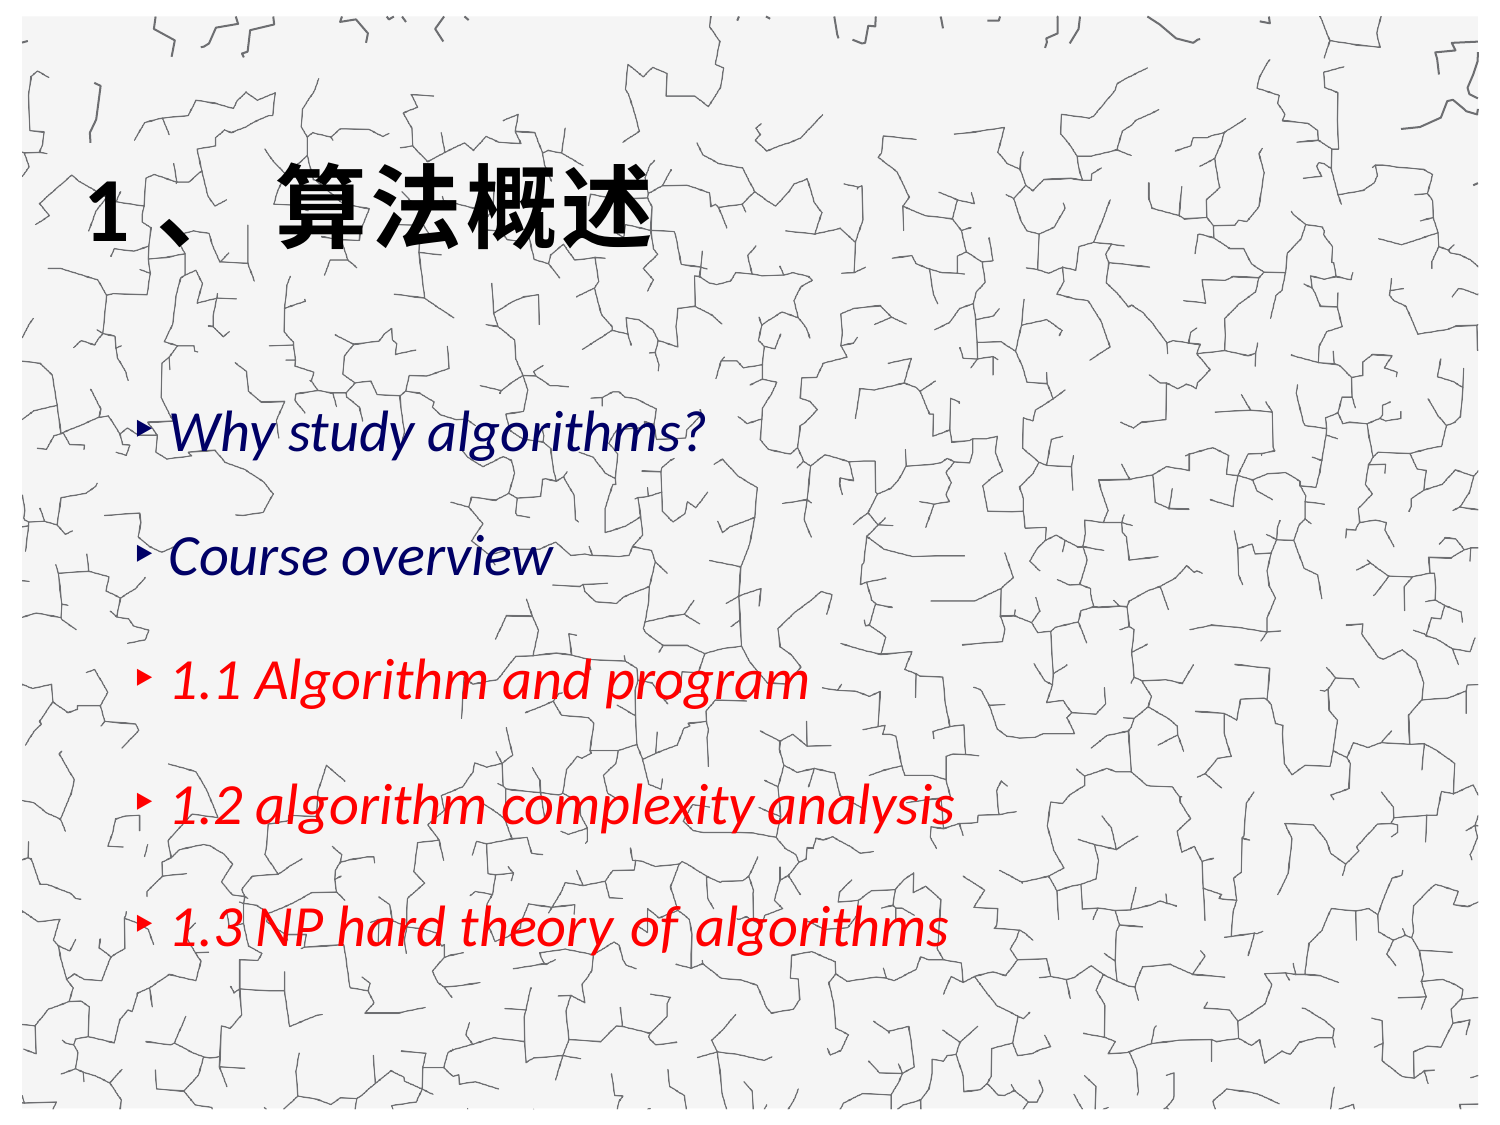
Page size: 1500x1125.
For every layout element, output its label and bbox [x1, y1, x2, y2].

text_box [20, 15, 1479, 1110]
